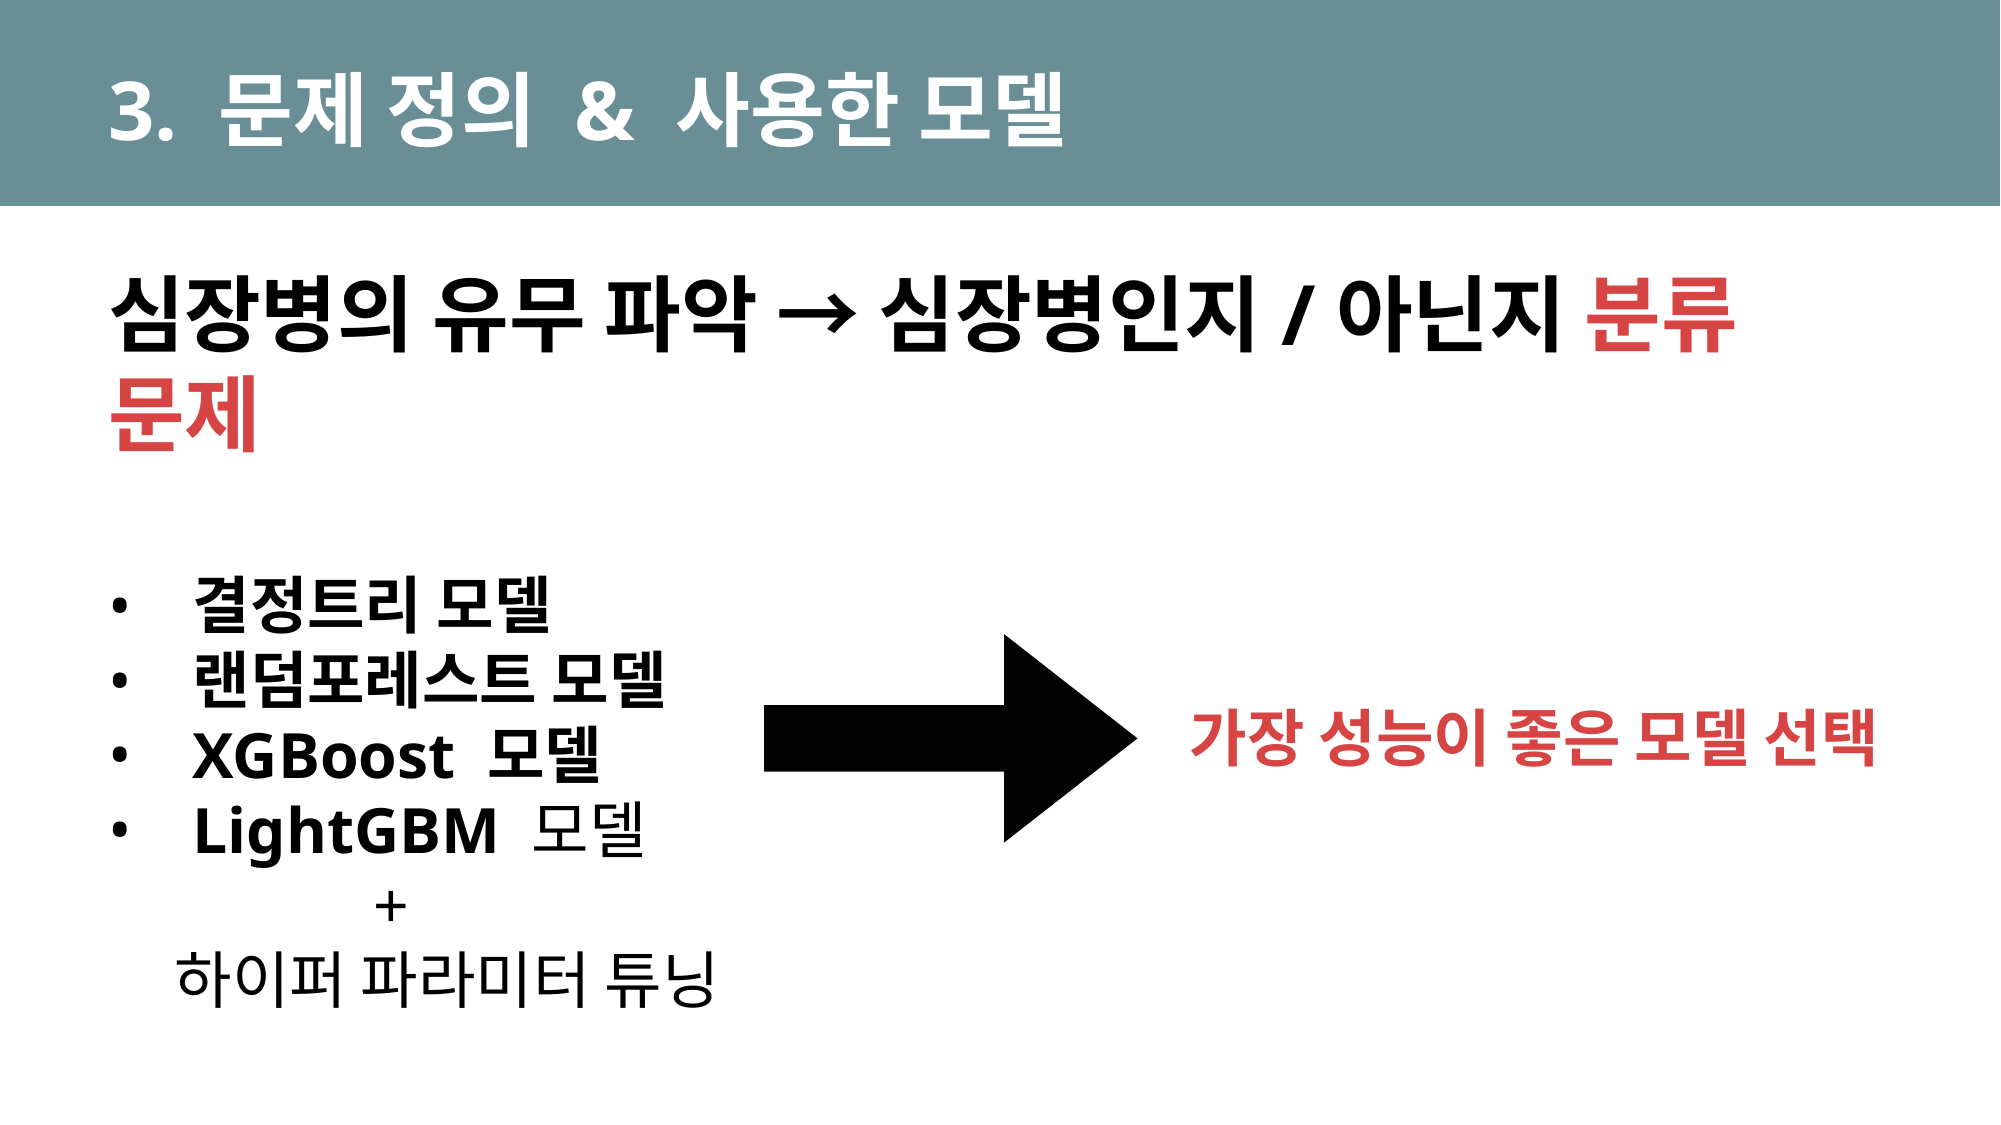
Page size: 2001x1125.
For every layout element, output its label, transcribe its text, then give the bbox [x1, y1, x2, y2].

text_box 가장 성능이 좋은 모델 선택 [1182, 692, 1887, 782]
list 심장병의 유무 파악 → 심장병인지/아닌지 분류 문제 결정트리 모델 랜덤포레스트 모델 XGBoost 모델 LightGBM 모델 + 하이퍼 파라미터 튜닝 [99, 243, 1879, 1036]
text_box [764, 634, 1138, 843]
picture [0, 0, 2000, 1125]
title 3. 문제 정의 & 사용한 모델 [99, 42, 1901, 175]
